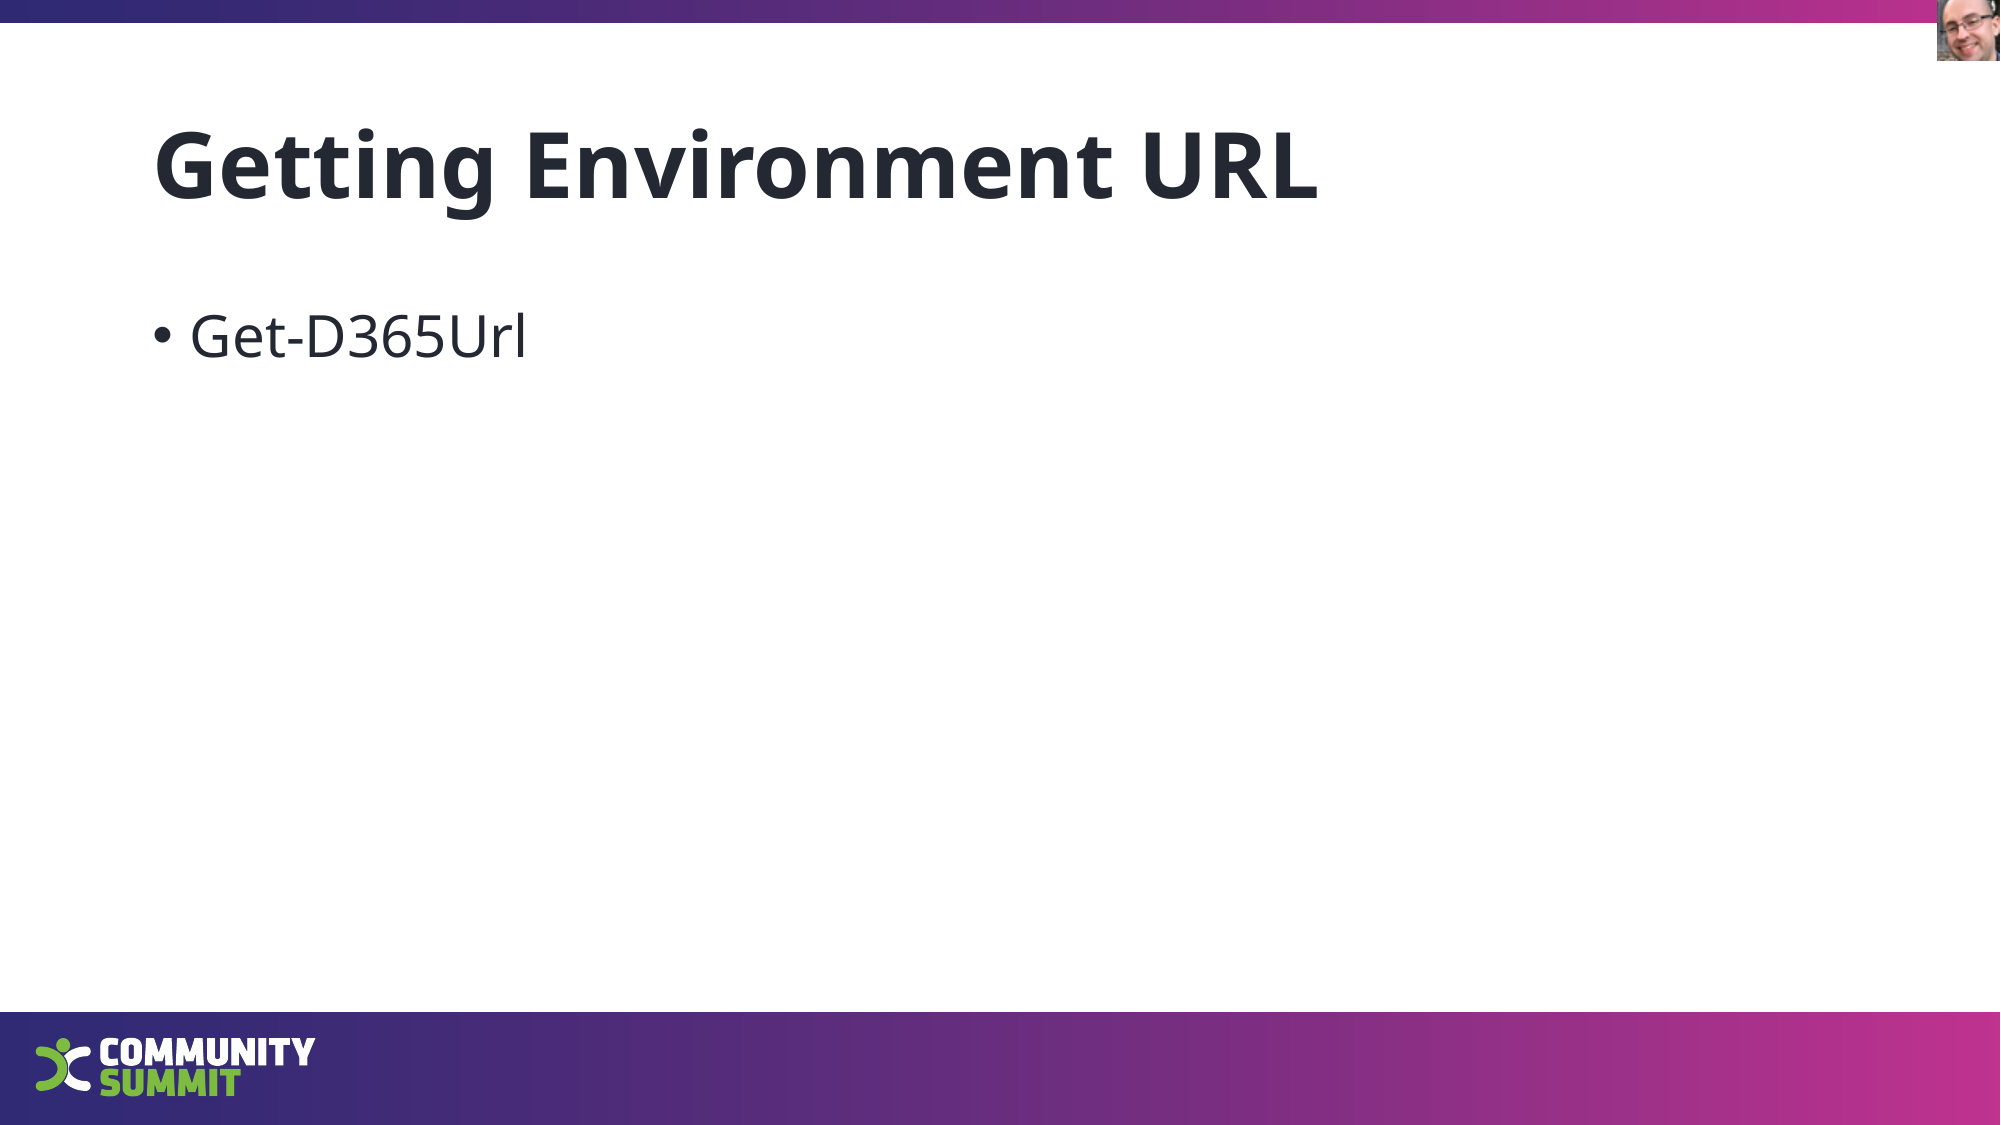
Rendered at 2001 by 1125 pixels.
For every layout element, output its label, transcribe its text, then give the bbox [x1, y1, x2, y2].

title Getting Environment URL [137, 59, 1863, 278]
picture [0, 0, 2000, 61]
picture [0, 1012, 2000, 1125]
list Get-D365Url [137, 299, 988, 1014]
